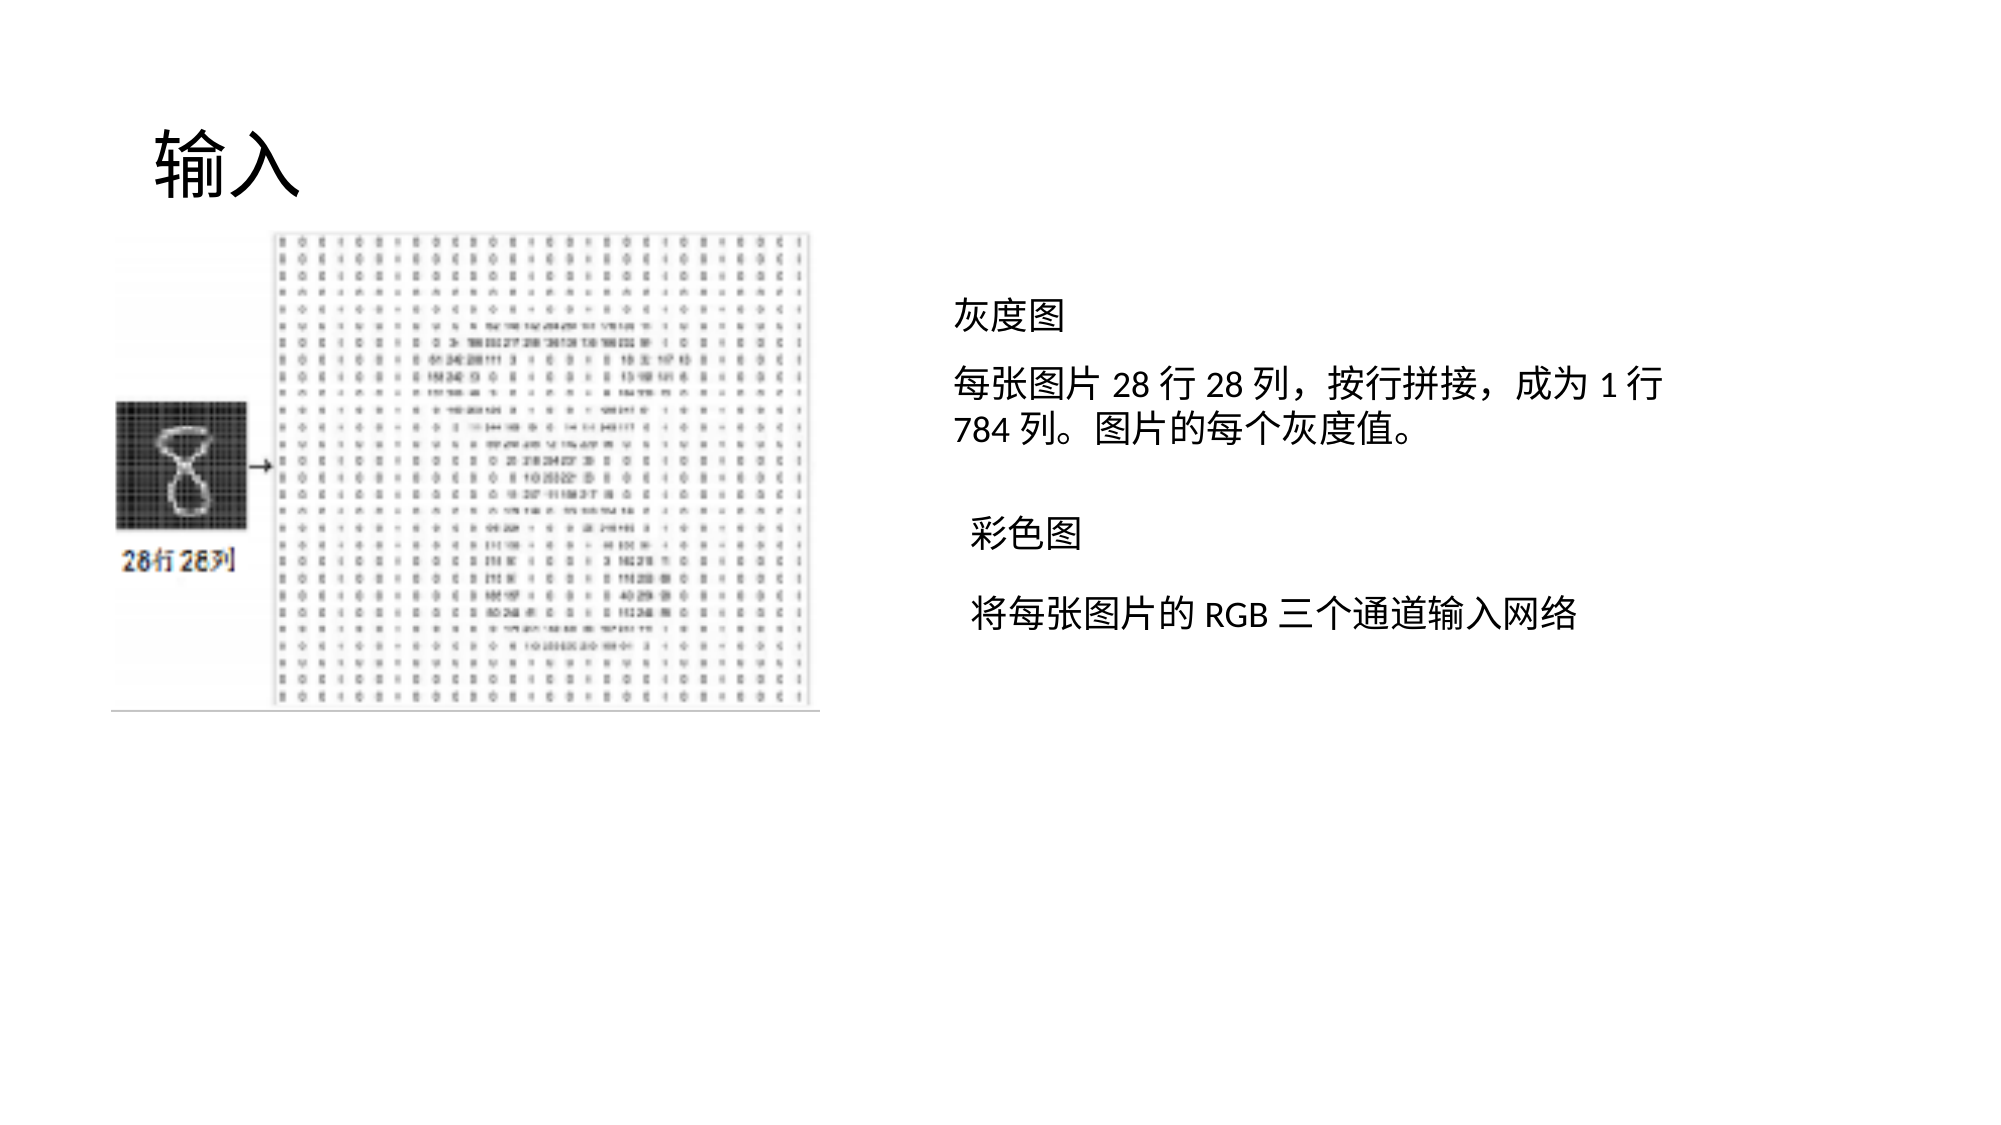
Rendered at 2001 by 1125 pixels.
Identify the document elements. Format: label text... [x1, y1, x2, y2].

text_box 灰度图 [938, 284, 1638, 345]
text_box 每张图片28行28列，按行拼接，成为1行784列。图片的每个灰度值。 [938, 353, 1694, 458]
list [111, 230, 820, 715]
text_box 彩色图 [955, 502, 1165, 563]
title 输入 [137, 59, 1863, 278]
text_box 将每张图片的RGB三个通道输入网络 [955, 582, 1752, 643]
